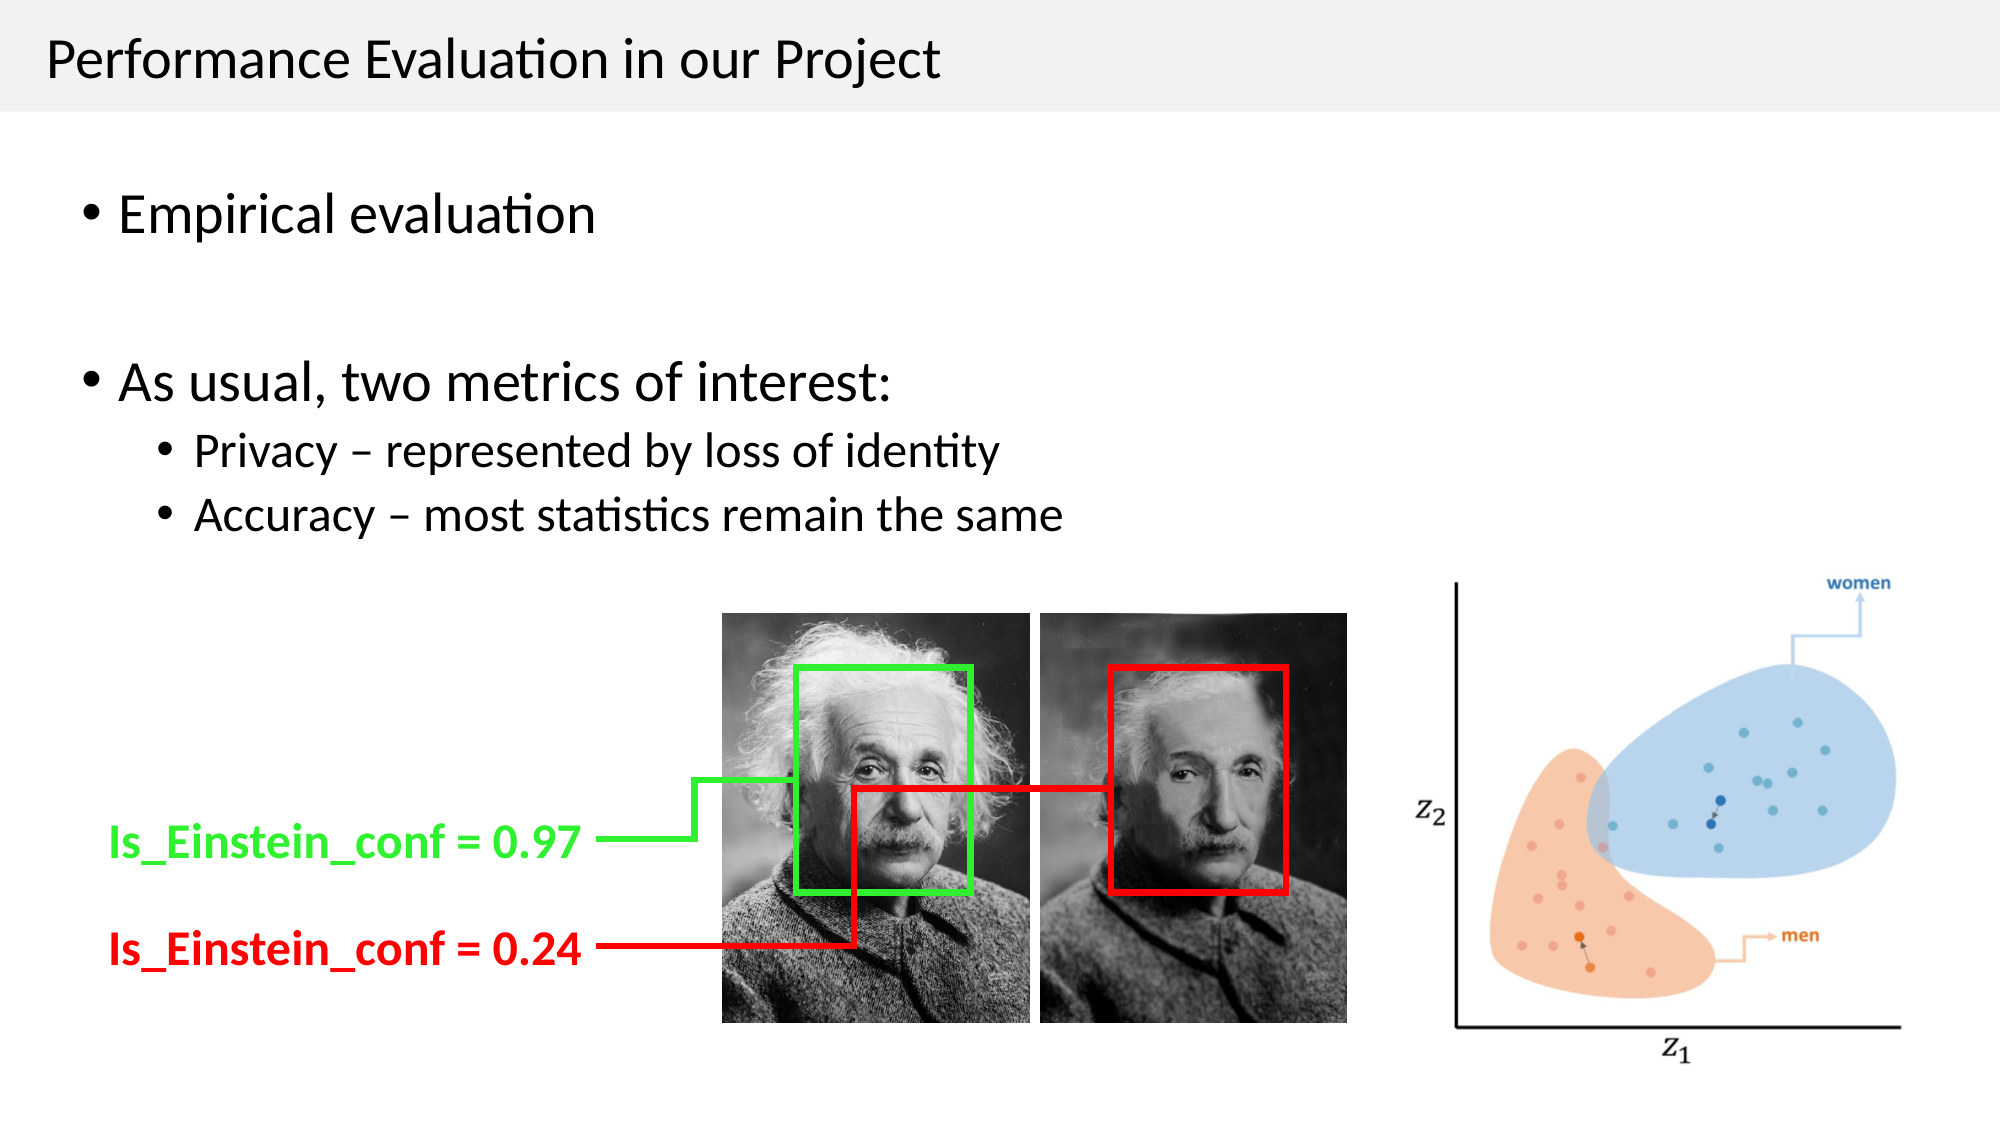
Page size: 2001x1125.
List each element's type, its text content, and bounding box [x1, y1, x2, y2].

text_box [0, 0, 2000, 113]
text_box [66, 613, 1347, 1023]
picture [1407, 531, 1956, 1072]
text_box Performance Evaluation in our Project [32, 12, 1697, 98]
list Empirical evaluation As usual, two metrics of interest: Privacy – represented by loss of identity Accuracy – most statistics remain the same [66, 175, 1792, 890]
